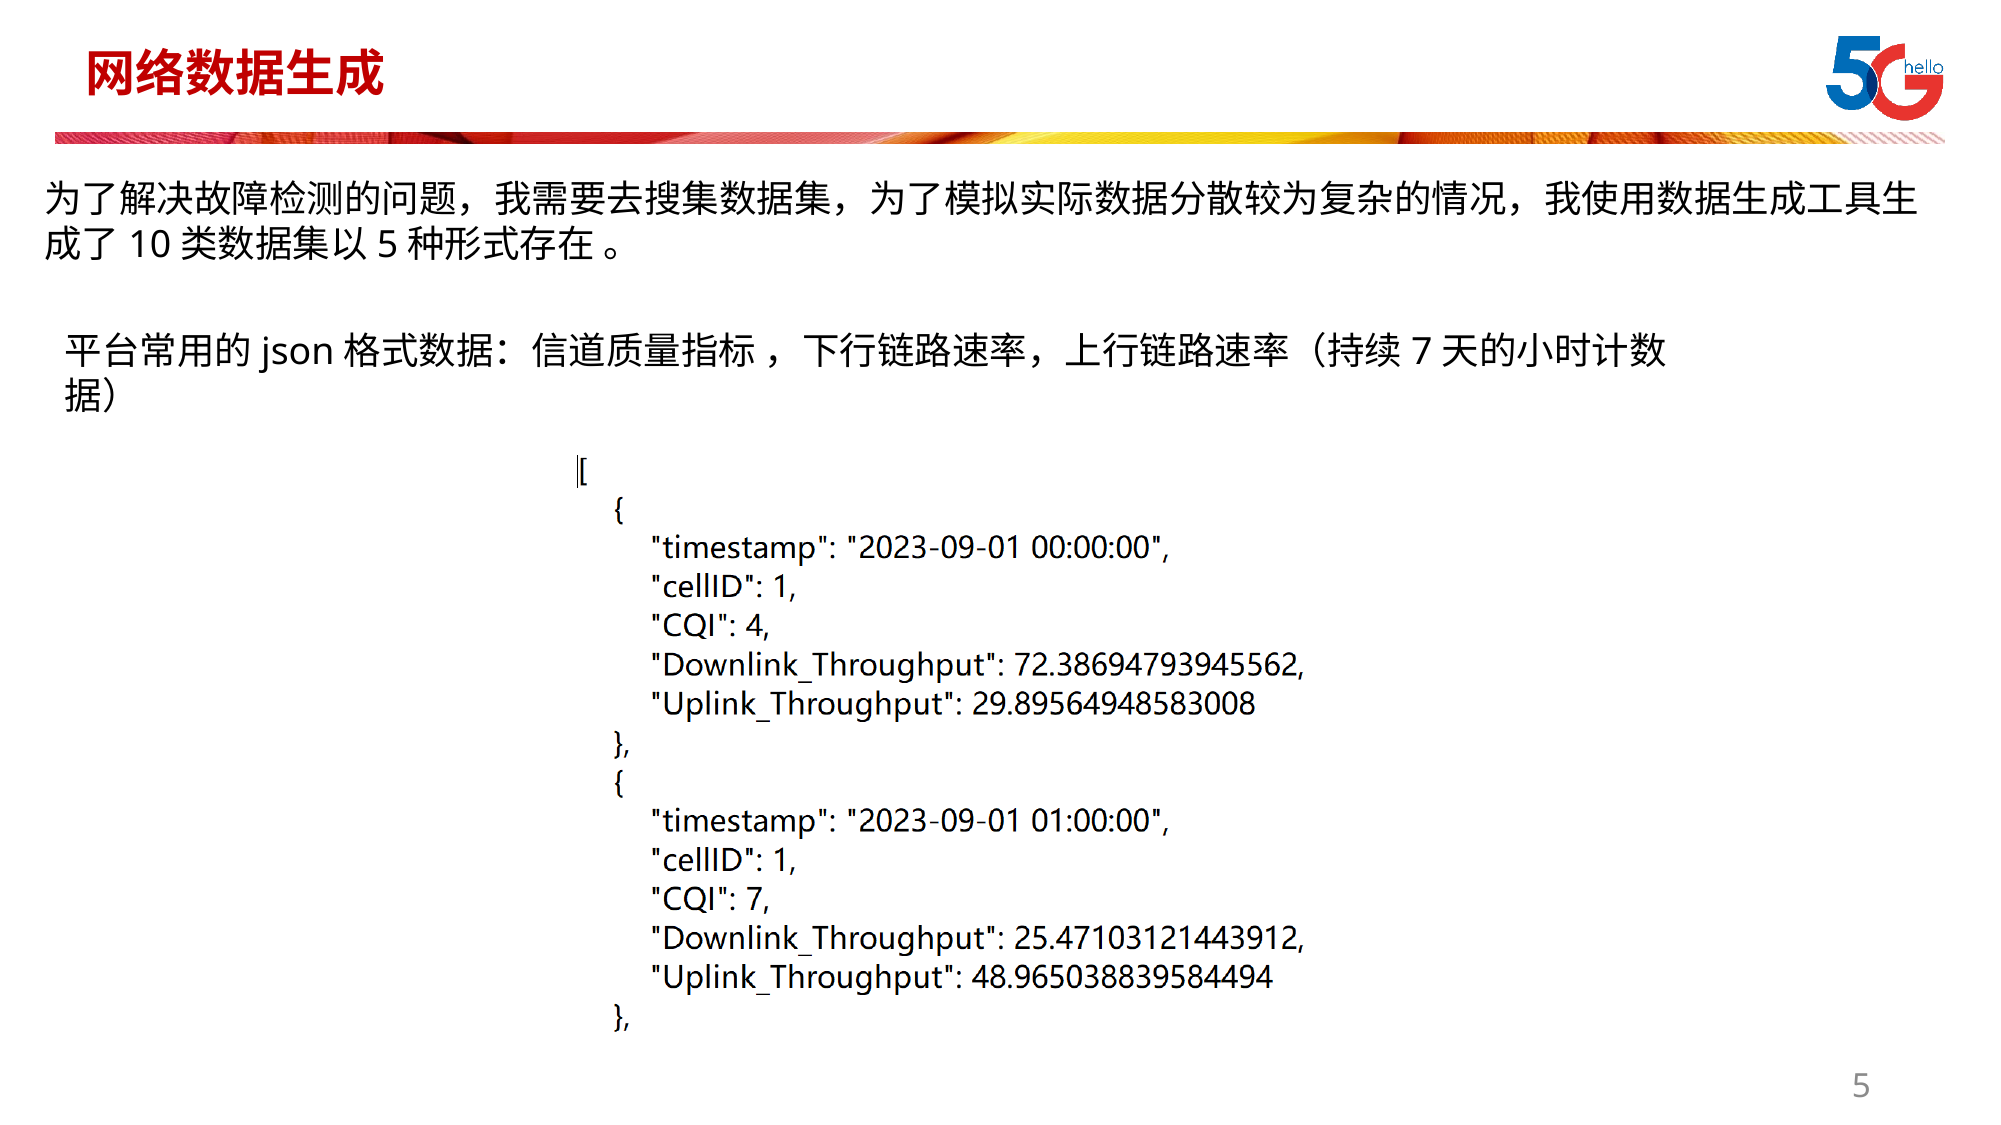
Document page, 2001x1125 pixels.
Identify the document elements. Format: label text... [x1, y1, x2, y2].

picture [55, 2, 1992, 147]
picture [577, 455, 1579, 1034]
text_box 为了解决故障检测的问题，我需要去搜集数据集，为了模拟实际数据分散较为复杂的情况，我使用数据生成工具生成了10类数据集以5种形式存在 。 [29, 167, 1971, 273]
text_box 平台常用的json格式数据：信道质量指标 ，下行链路速率，上行链路速率（持续7天的小时计数据） [49, 319, 1750, 425]
text_box 网络数据生成 [70, 21, 1638, 129]
